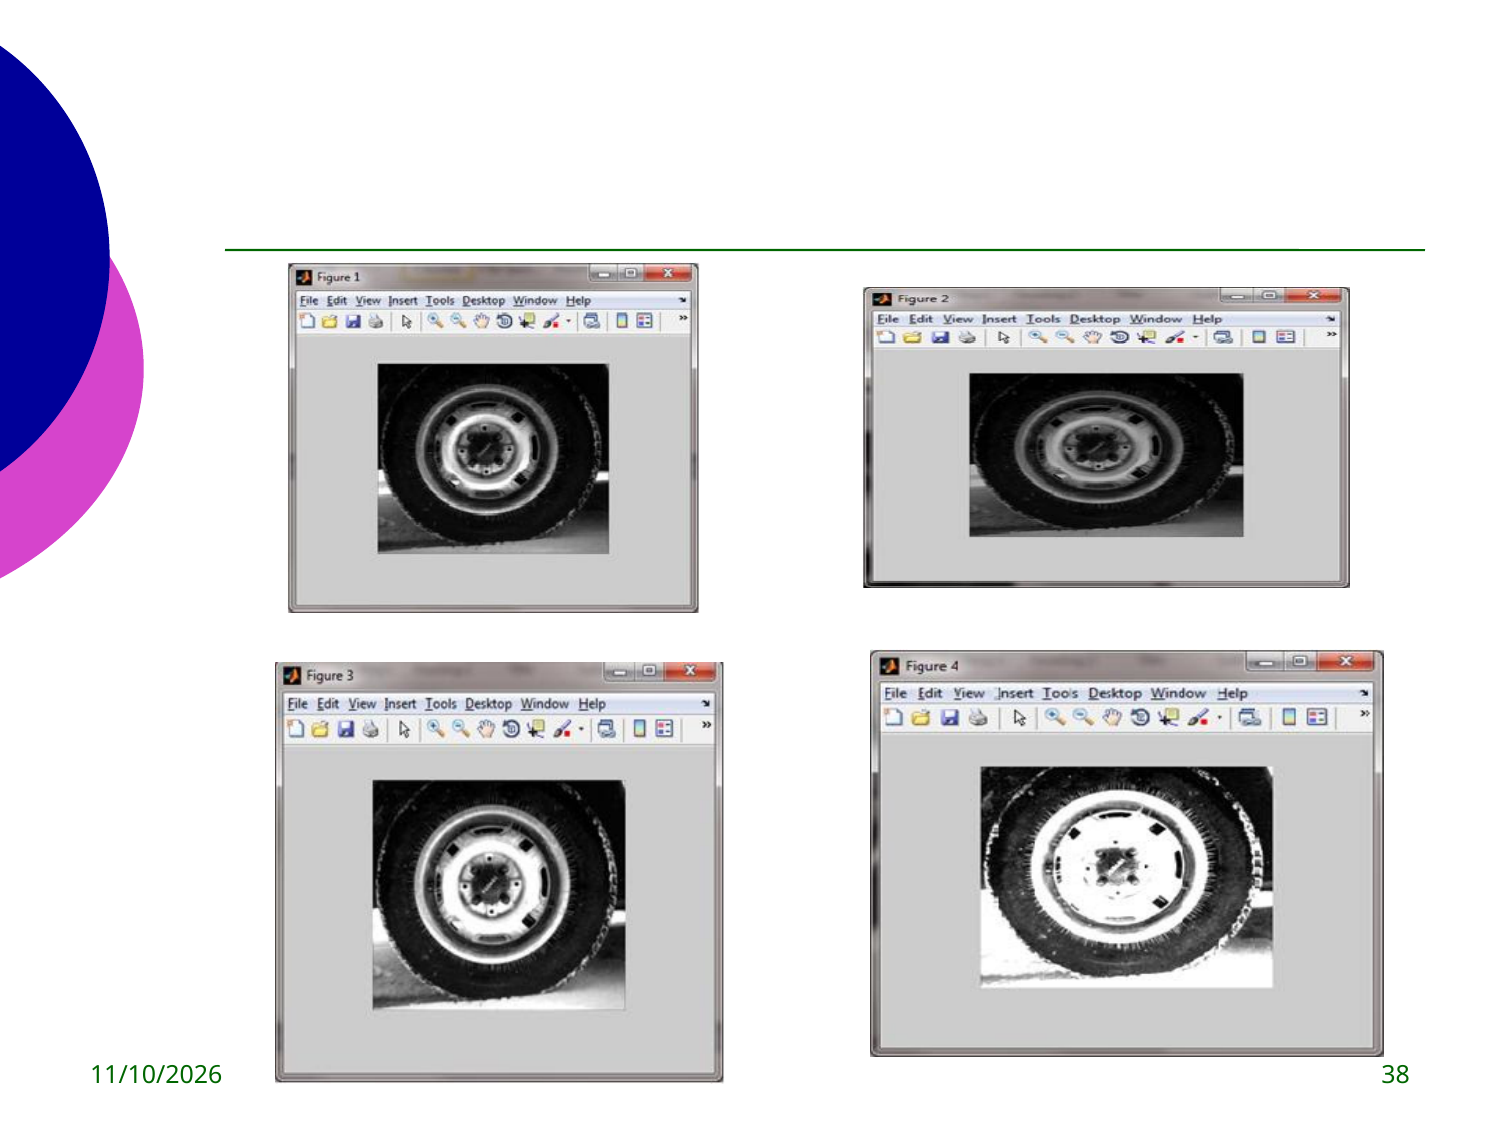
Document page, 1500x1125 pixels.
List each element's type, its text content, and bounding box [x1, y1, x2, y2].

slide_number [74, 1024, 426, 1101]
slide_number 38 [1074, 1024, 1426, 1101]
picture [870, 649, 1385, 1057]
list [287, 262, 701, 613]
picture [862, 287, 1351, 588]
picture [274, 662, 726, 1084]
